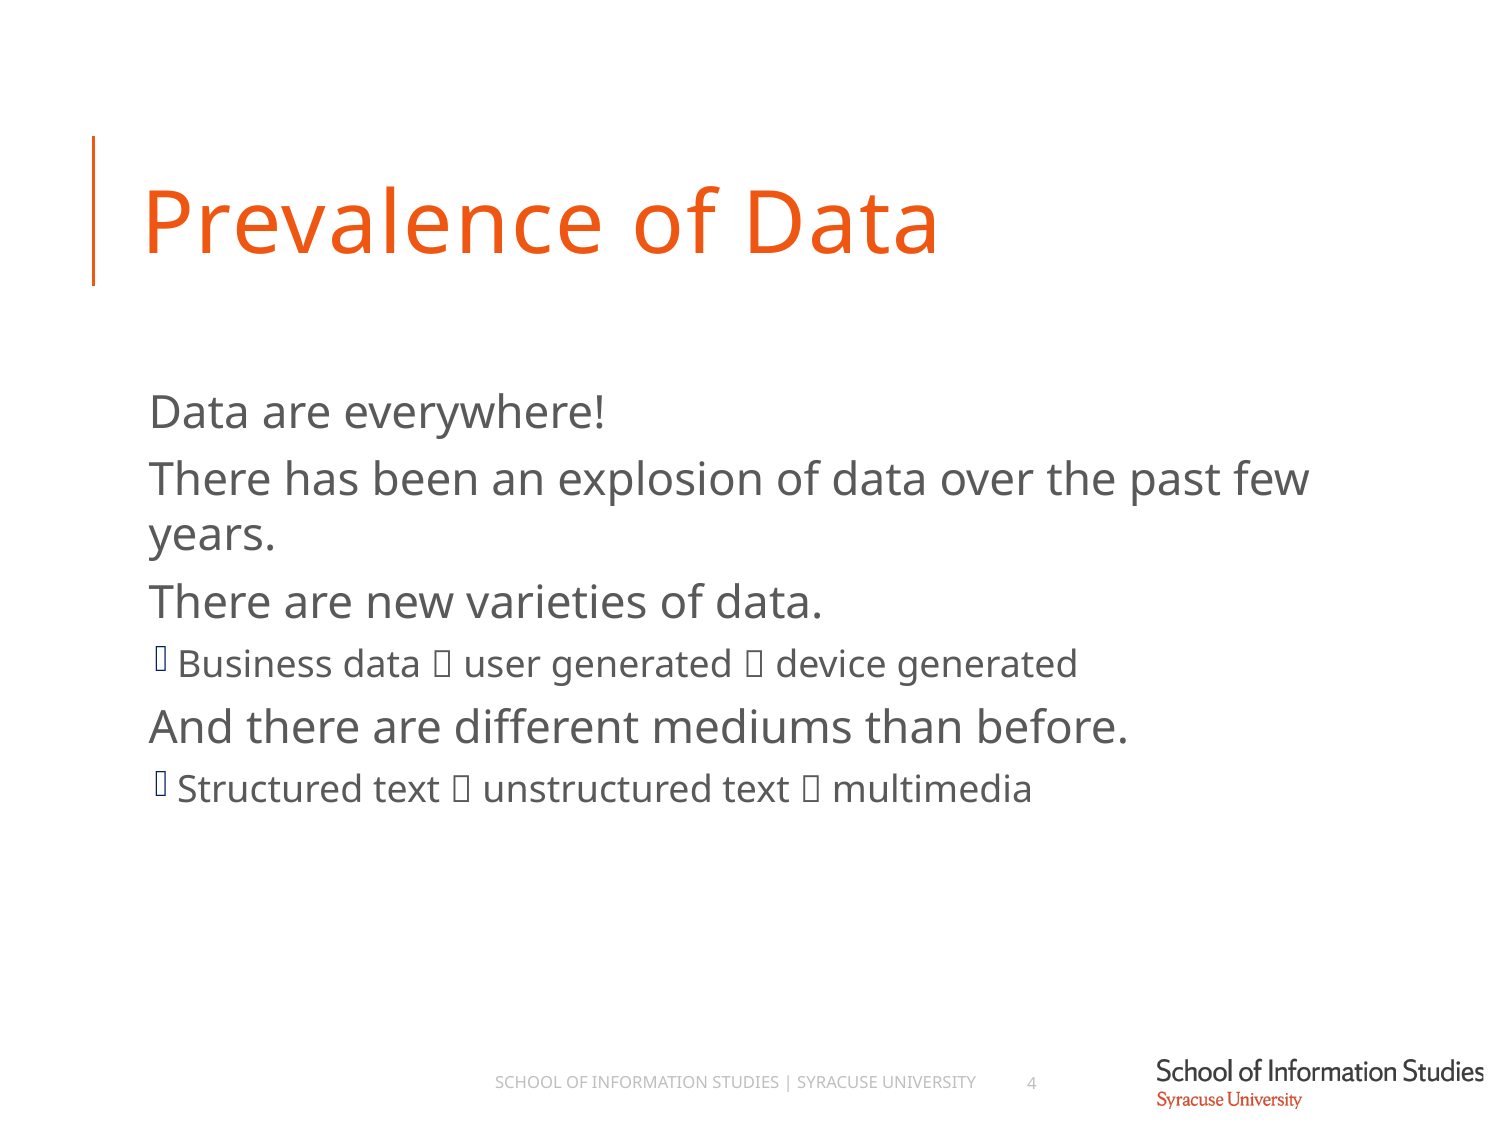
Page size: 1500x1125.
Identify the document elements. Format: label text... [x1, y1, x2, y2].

list Data are everywhere! There has been an explosion of data over the past few years. There are new varieties of data. Business data  user generated  device generated And there are different mediums than before. Structured text  unstructured text  multimedia [126, 375, 1322, 1035]
title Prevalence of Data [126, 96, 1322, 342]
slide_number 4 [1012, 1061, 1149, 1107]
footer School of Information Studies | Syracuse University [283, 1061, 993, 1106]
